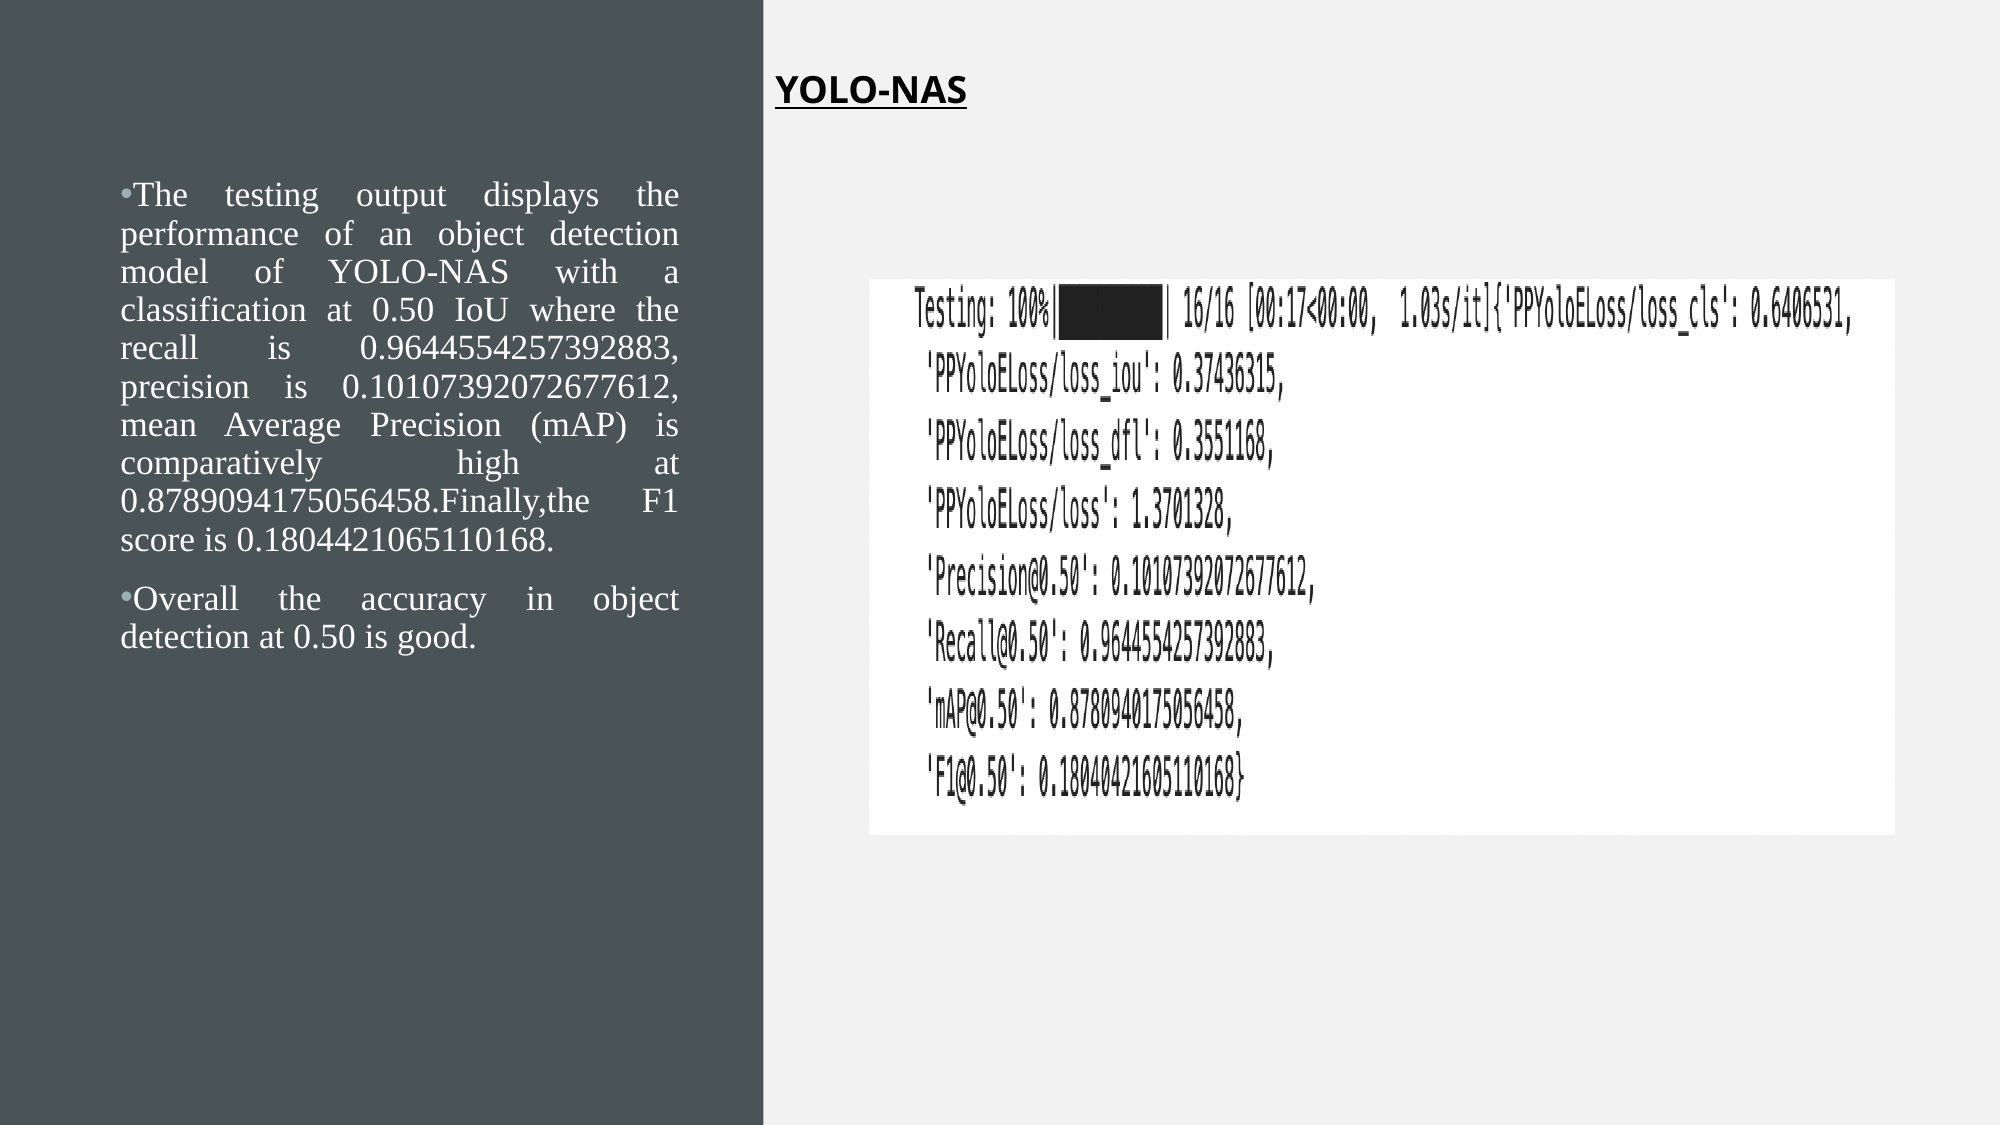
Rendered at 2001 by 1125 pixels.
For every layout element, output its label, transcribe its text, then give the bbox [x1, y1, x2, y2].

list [869, 279, 1895, 835]
text_box [0, 0, 764, 1125]
text_box [764, 0, 2000, 1125]
text_box The testing output displays the performance of an object detection model of YOLO-NAS with a classification at 0.50 IoU where the recall is 0.9644554257392883, precision is 0.10107392072677612, mean Average Precision (mAP) is comparatively high at 0.8789094175056458.Finally,the F1 score is 0.1804421065110168. Overall the accuracy in object detection at 0.50 is good. [105, 168, 695, 993]
text_box YOLO-NAS [725, 58, 1018, 119]
